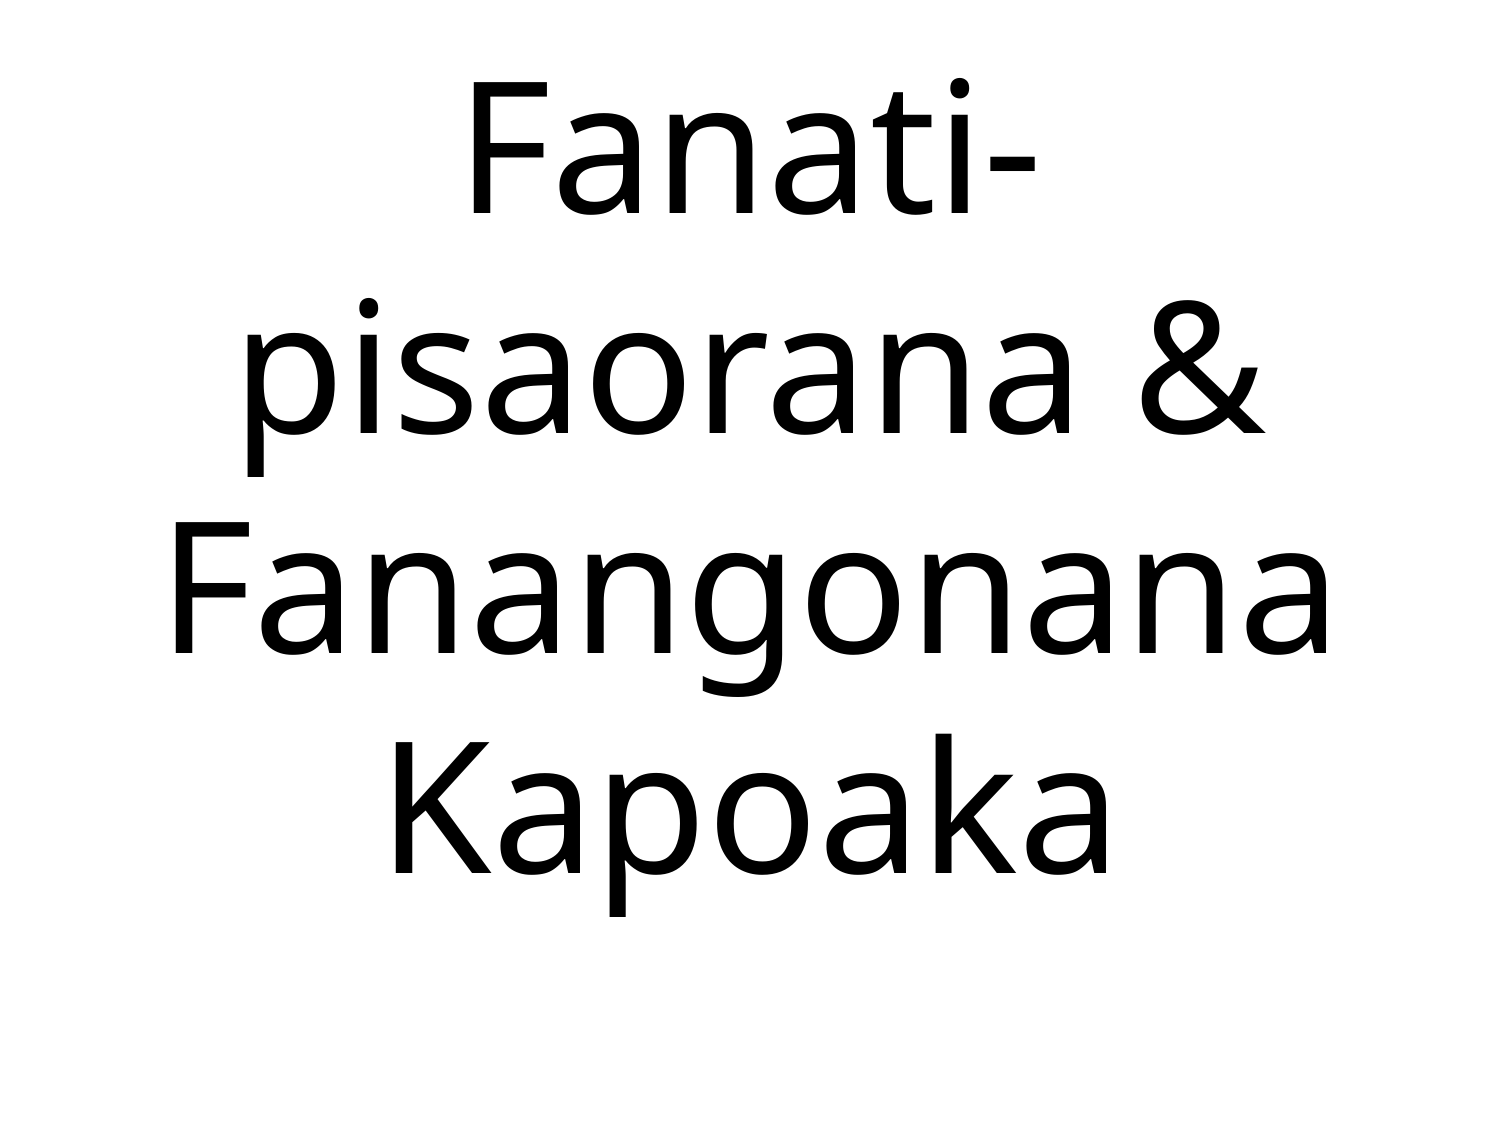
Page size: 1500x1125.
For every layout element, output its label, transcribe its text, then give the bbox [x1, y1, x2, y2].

title Fanati-pisaorana & Fanangonana Kapoaka [112, 349, 1388, 591]
